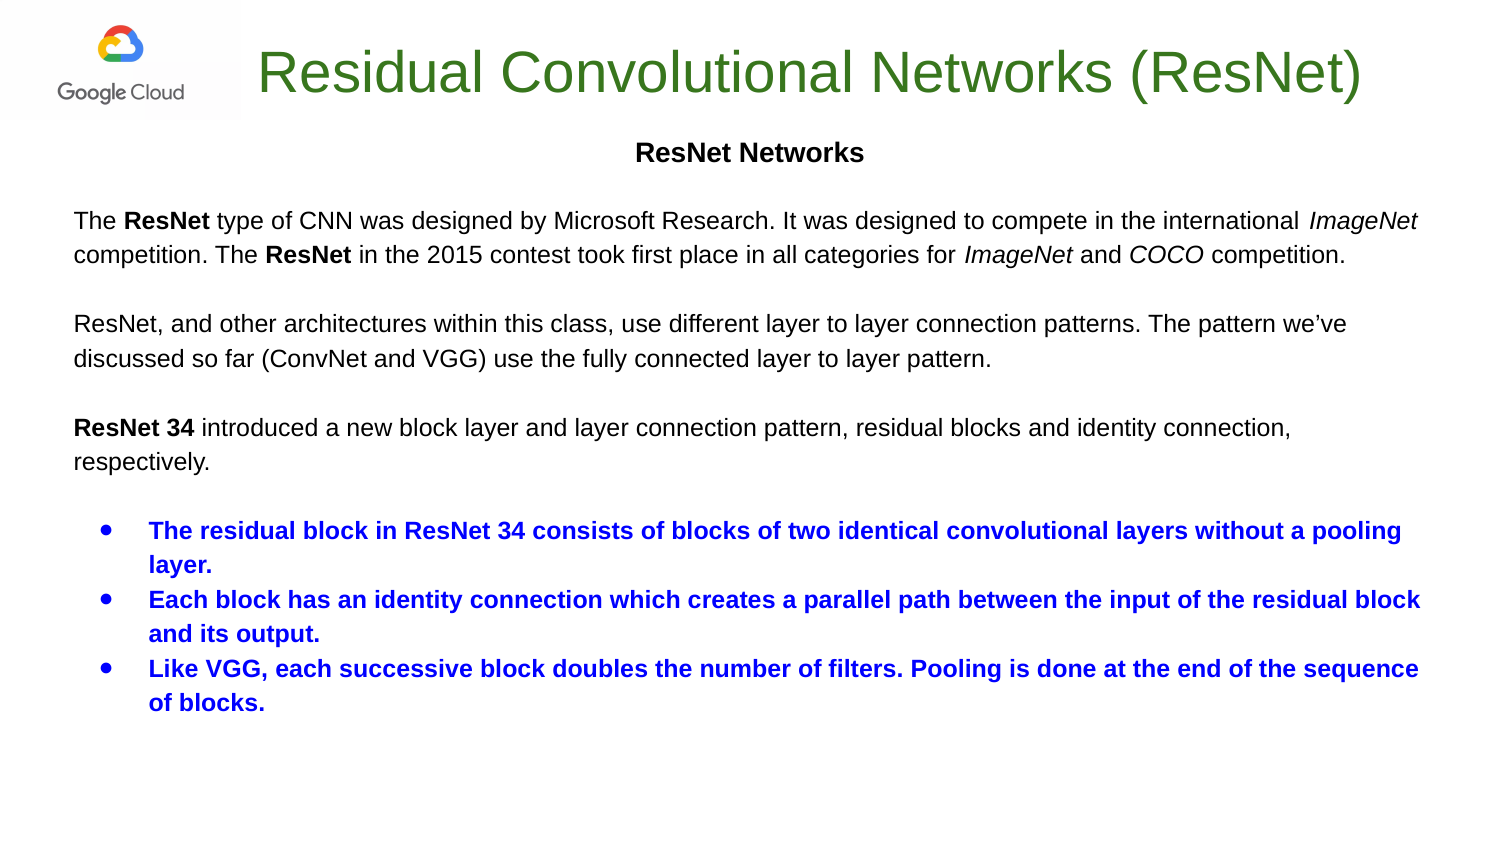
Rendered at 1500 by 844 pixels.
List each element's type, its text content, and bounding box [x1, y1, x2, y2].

picture [0, 0, 241, 121]
subtitle Residual Convolutional Networks (ResNet) [244, 19, 1500, 150]
text_box ResNet Networks The ResNet type of CNN was designed by Microsoft Research. It was designed to compete in the international ImageNet competition. The ResNet in the 2015 contest took first place in all categories for ImageNet and COCO competition. ResNet, and other architectures within this class, use different layer to layer connection patterns. The pattern we’ve discussed so far (ConvNet and VGG) use the fully connected layer to layer pattern. ResNet 34 introduced a new block layer and layer connection pattern, residual blocks and identity connection, respectively. The residual block in ResNet 34 consists of blocks of two identical convolutional layers without a pooling layer. Each block has an identity connection which creates a parallel path between the input of the residual block and its output. Like VGG, each successive block doubles the number of filters. Pooling is done at the end of the sequence of blocks. [58, 119, 1442, 826]
